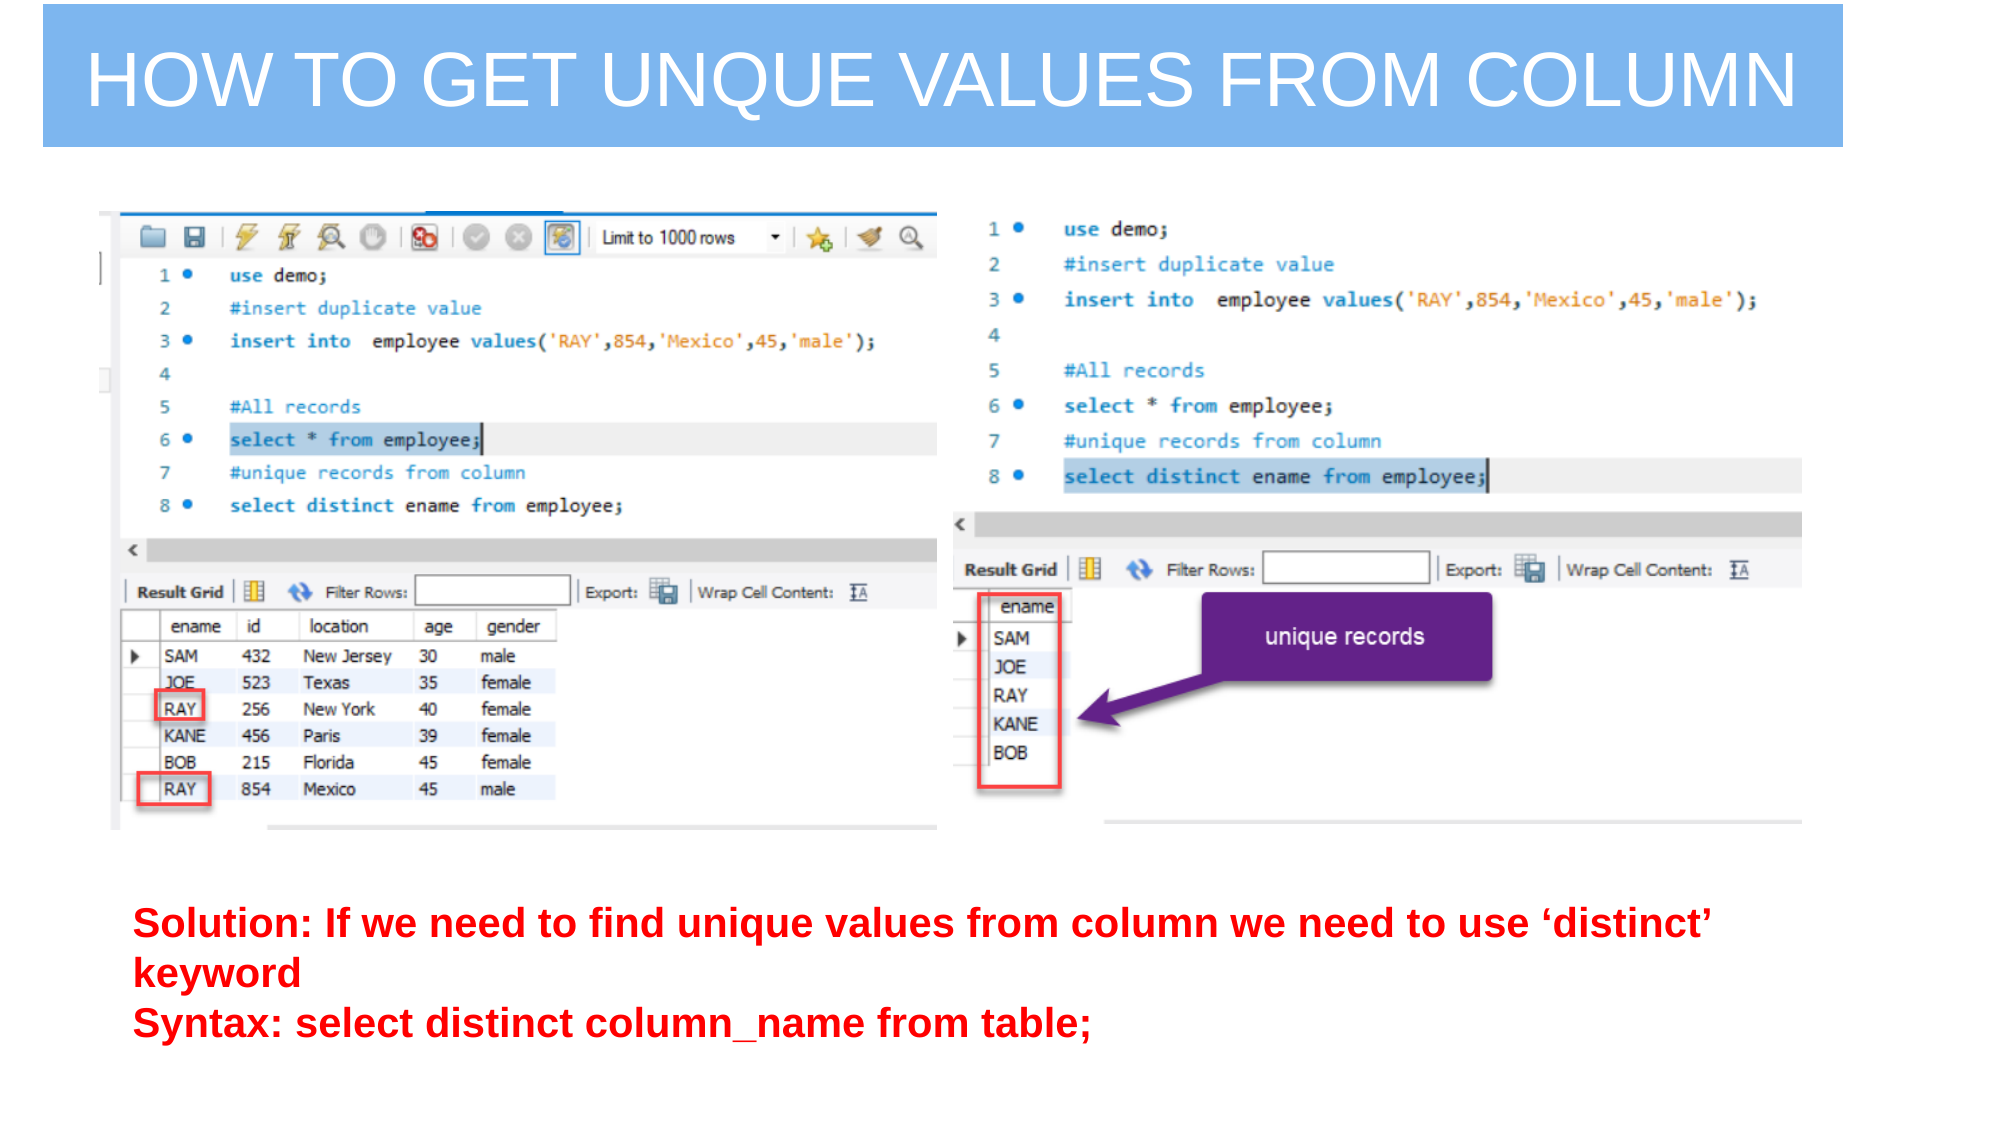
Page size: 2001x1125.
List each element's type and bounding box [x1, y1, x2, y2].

list [953, 211, 1802, 824]
list [99, 211, 937, 830]
text_box [57, 44, 1990, 1110]
